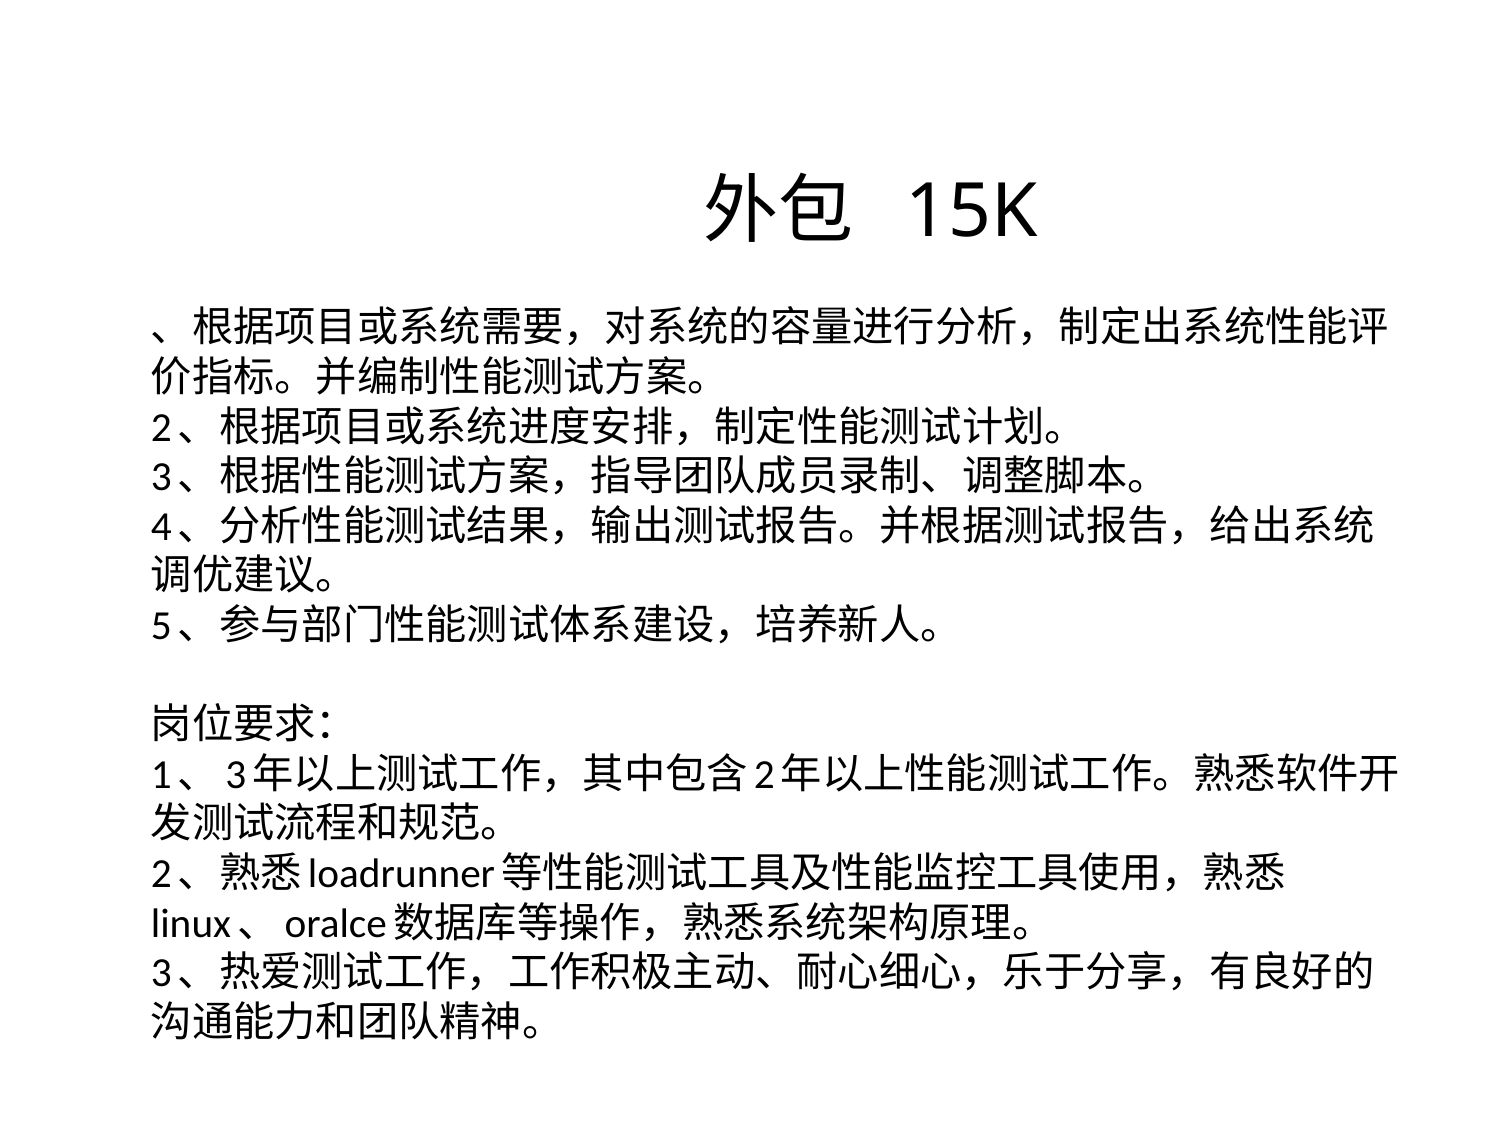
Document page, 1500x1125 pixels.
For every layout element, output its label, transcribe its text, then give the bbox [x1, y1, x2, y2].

list 、根据项目或系统需要，对系统的容量进行分析，制定出系统性能评价指标。并编制性能测试方案。 2、根据项目或系统进度安排，制定性能测试计划。 3、根据性能测试方案，指导团队成员录制、调整脚本。 4、分析性能测试结果，输出测试报告。并根据测试报告，给出系统调优建议。 5、参与部门性能测试体系建设，培养新人。 岗位要求： 1、3年以上测试工作，其中包含2年以上性能测试工作。熟悉软件开发测试流程和规范。 2、熟悉loadrunner等性能测试工具及性能监控工具使用，熟悉linux、oralce数据库等操作，熟悉系统架构原理。 3、热爱测试工作，工作积极主动、耐心细心，乐于分享，有良好的沟通能力和团队精神。 [135, 292, 1430, 1059]
title 外包 15K [316, 152, 1426, 260]
